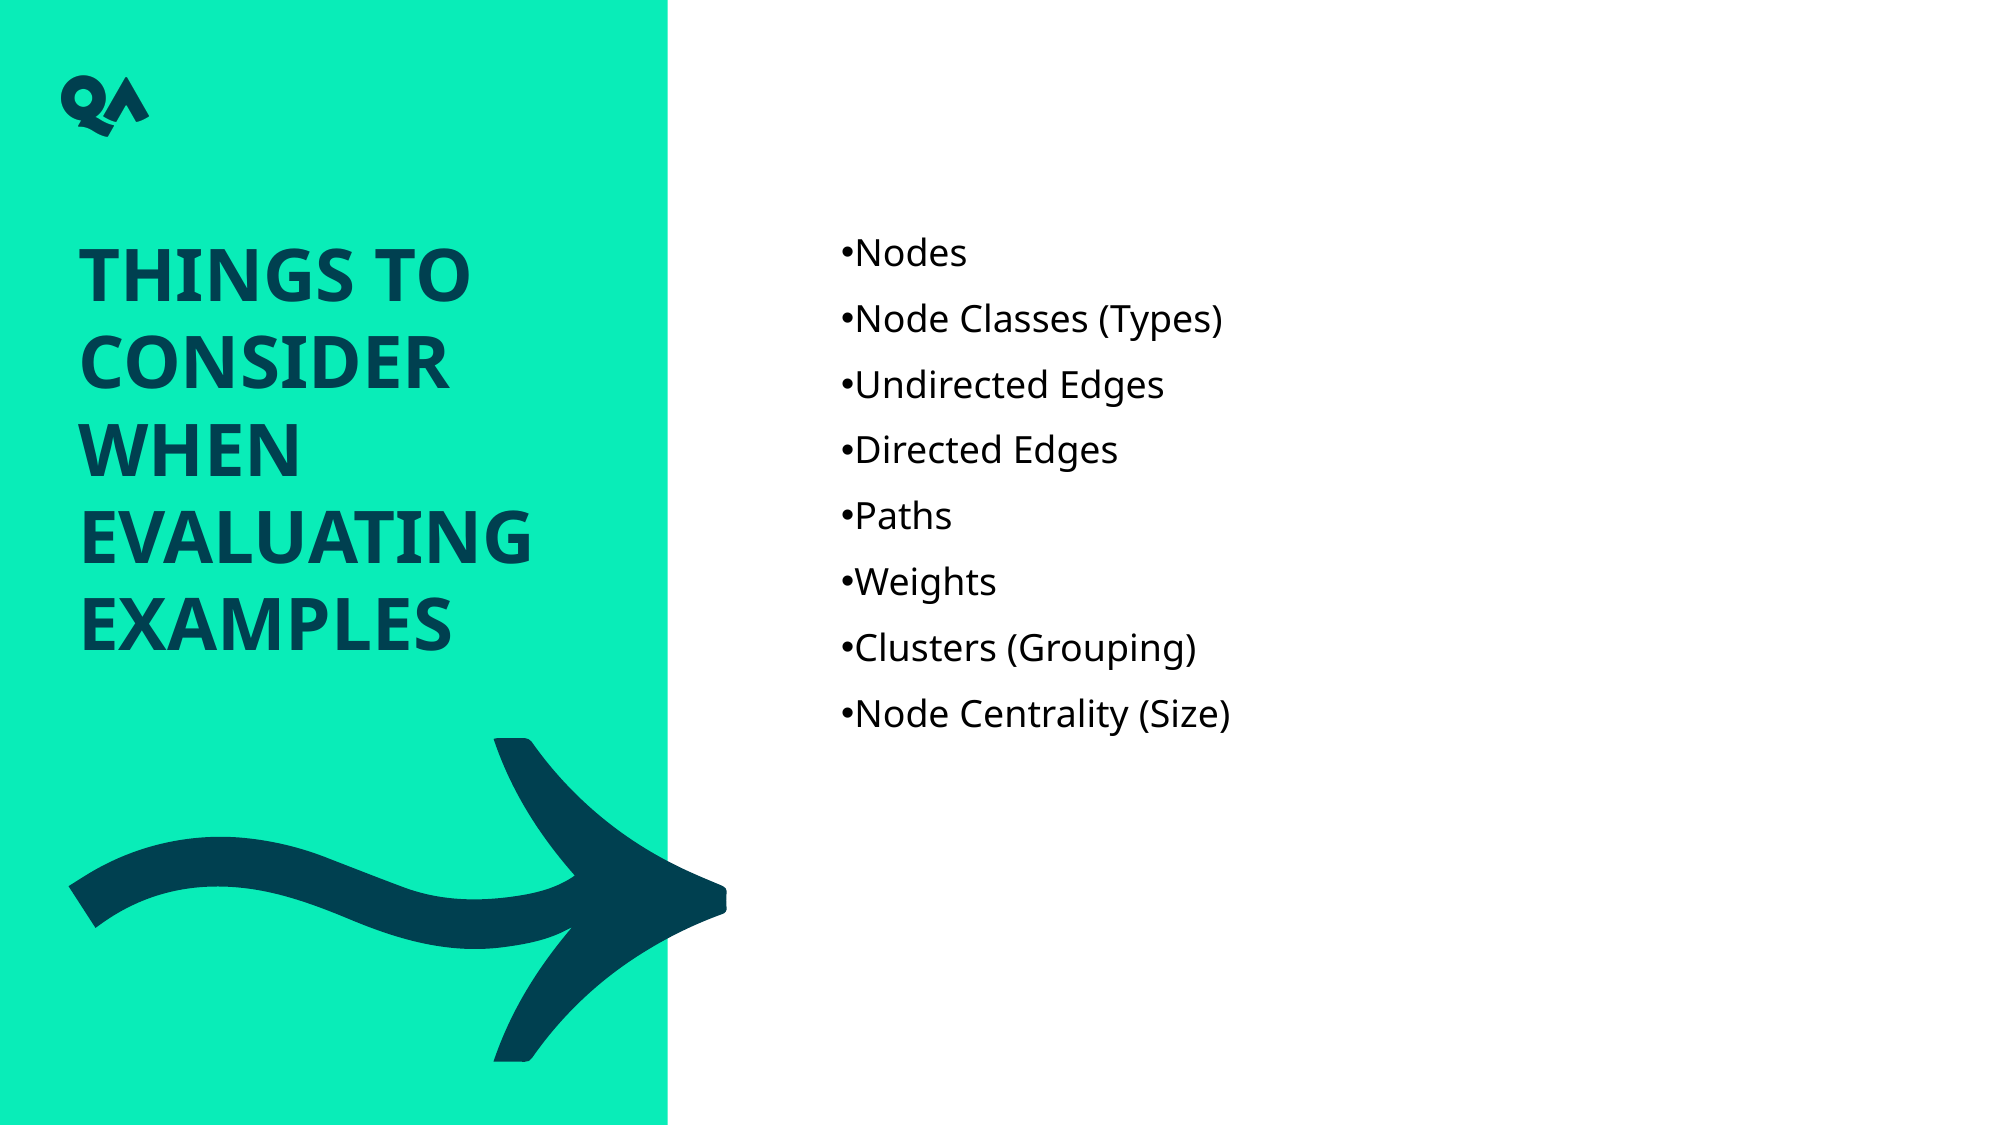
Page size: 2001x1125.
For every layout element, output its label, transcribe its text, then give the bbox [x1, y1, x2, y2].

list Nodes Node Classes (Types) Undirected Edges Directed Edges Paths Weights Clusters (Grouping) Node Centrality (Size) [826, 221, 1937, 1061]
picture [44, 61, 166, 148]
list Things to consider when evaluating examples [63, 221, 628, 673]
